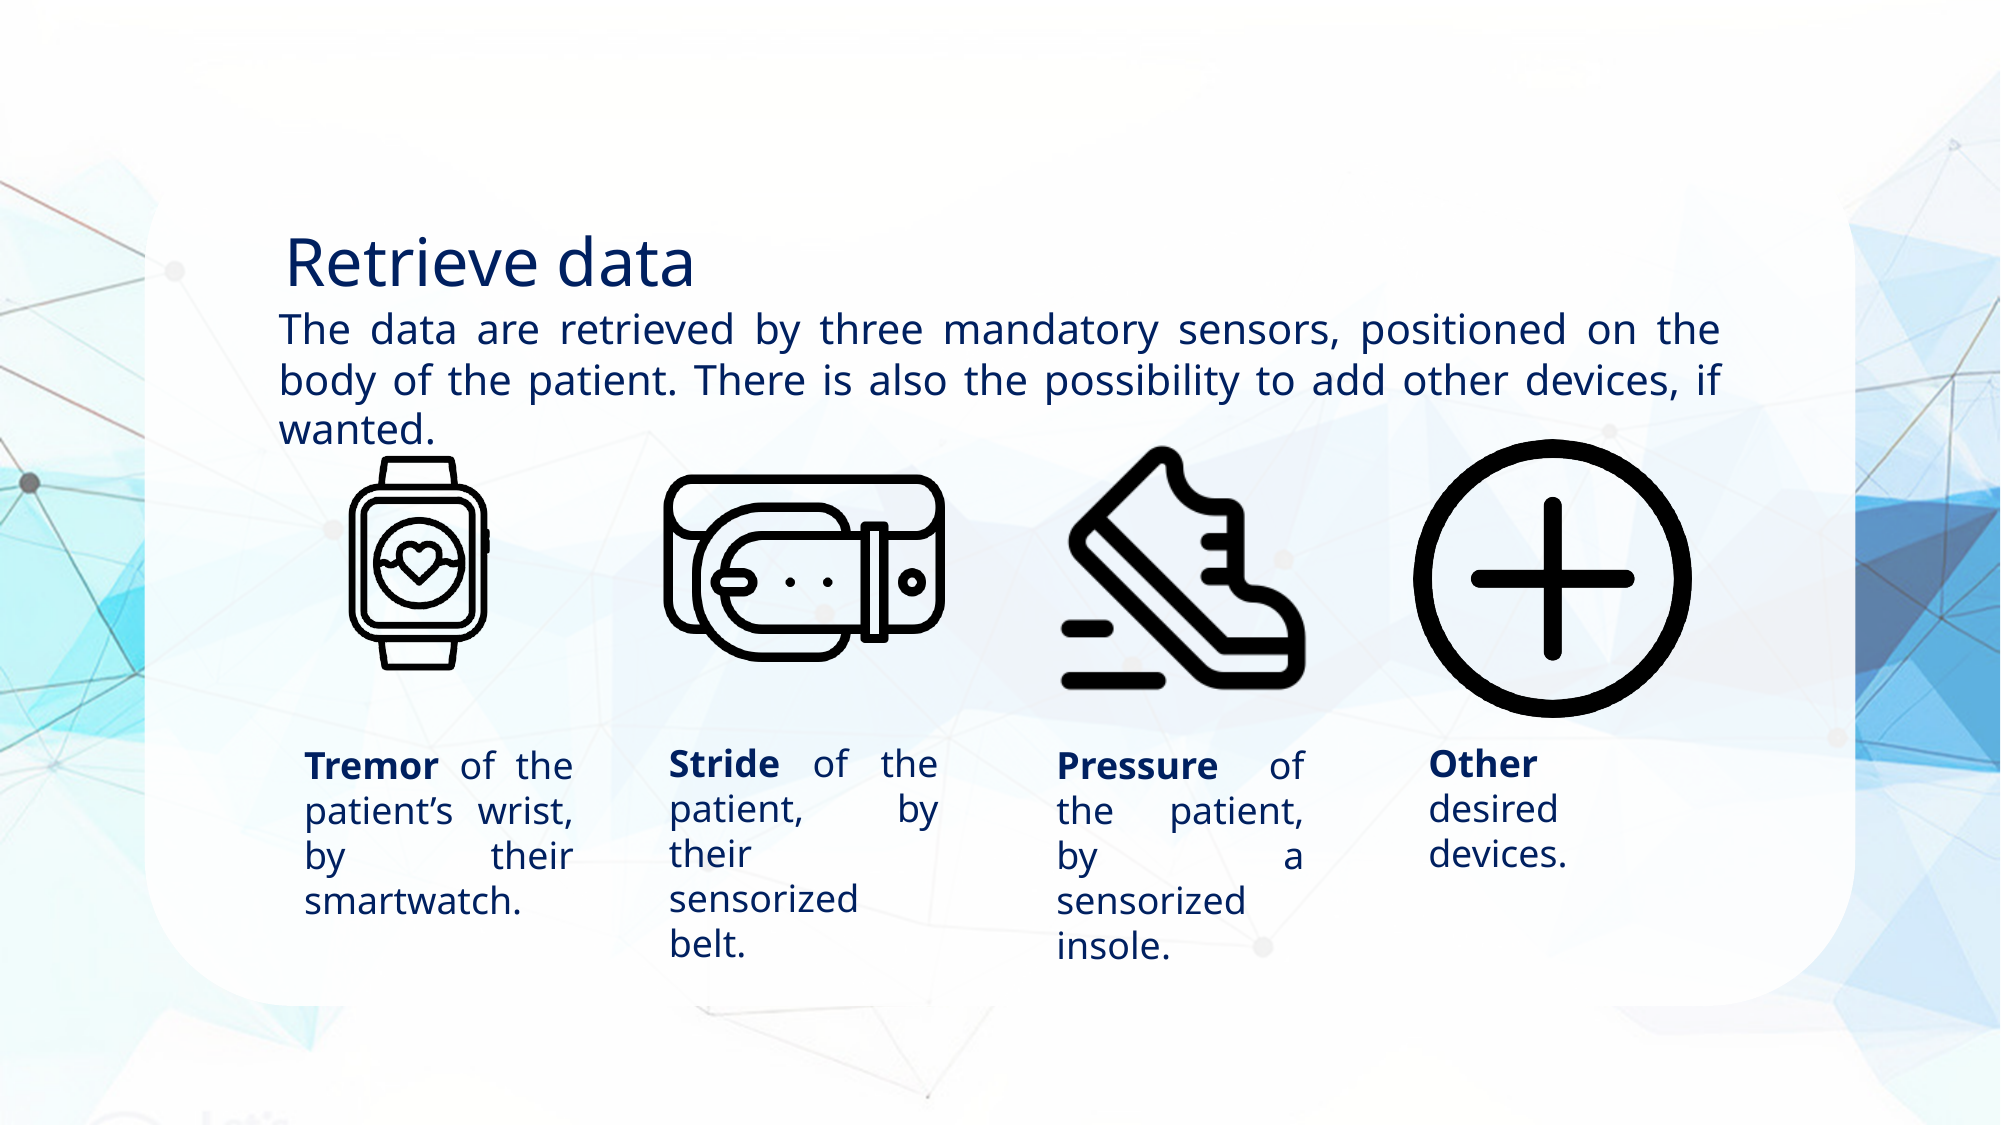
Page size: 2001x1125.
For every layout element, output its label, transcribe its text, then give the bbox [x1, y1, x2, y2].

text_box The data are retrieved by three mandatory sensors, positioned on the body of the patient. There is also the possibility to add other devices, if wanted. [263, 295, 1737, 461]
text_box Pressure of the patient, by a sensorized insole. [1041, 734, 1320, 975]
text_box Retrieve data [269, 212, 1148, 295]
text_box Other desired devices. [1413, 732, 1692, 883]
text_box Tremor of the patient’s wrist, by their smartwatch. [289, 734, 589, 930]
text_box Stride of the patient, by their sensorized belt. [654, 732, 954, 973]
picture [0, 0, 2001, 1125]
